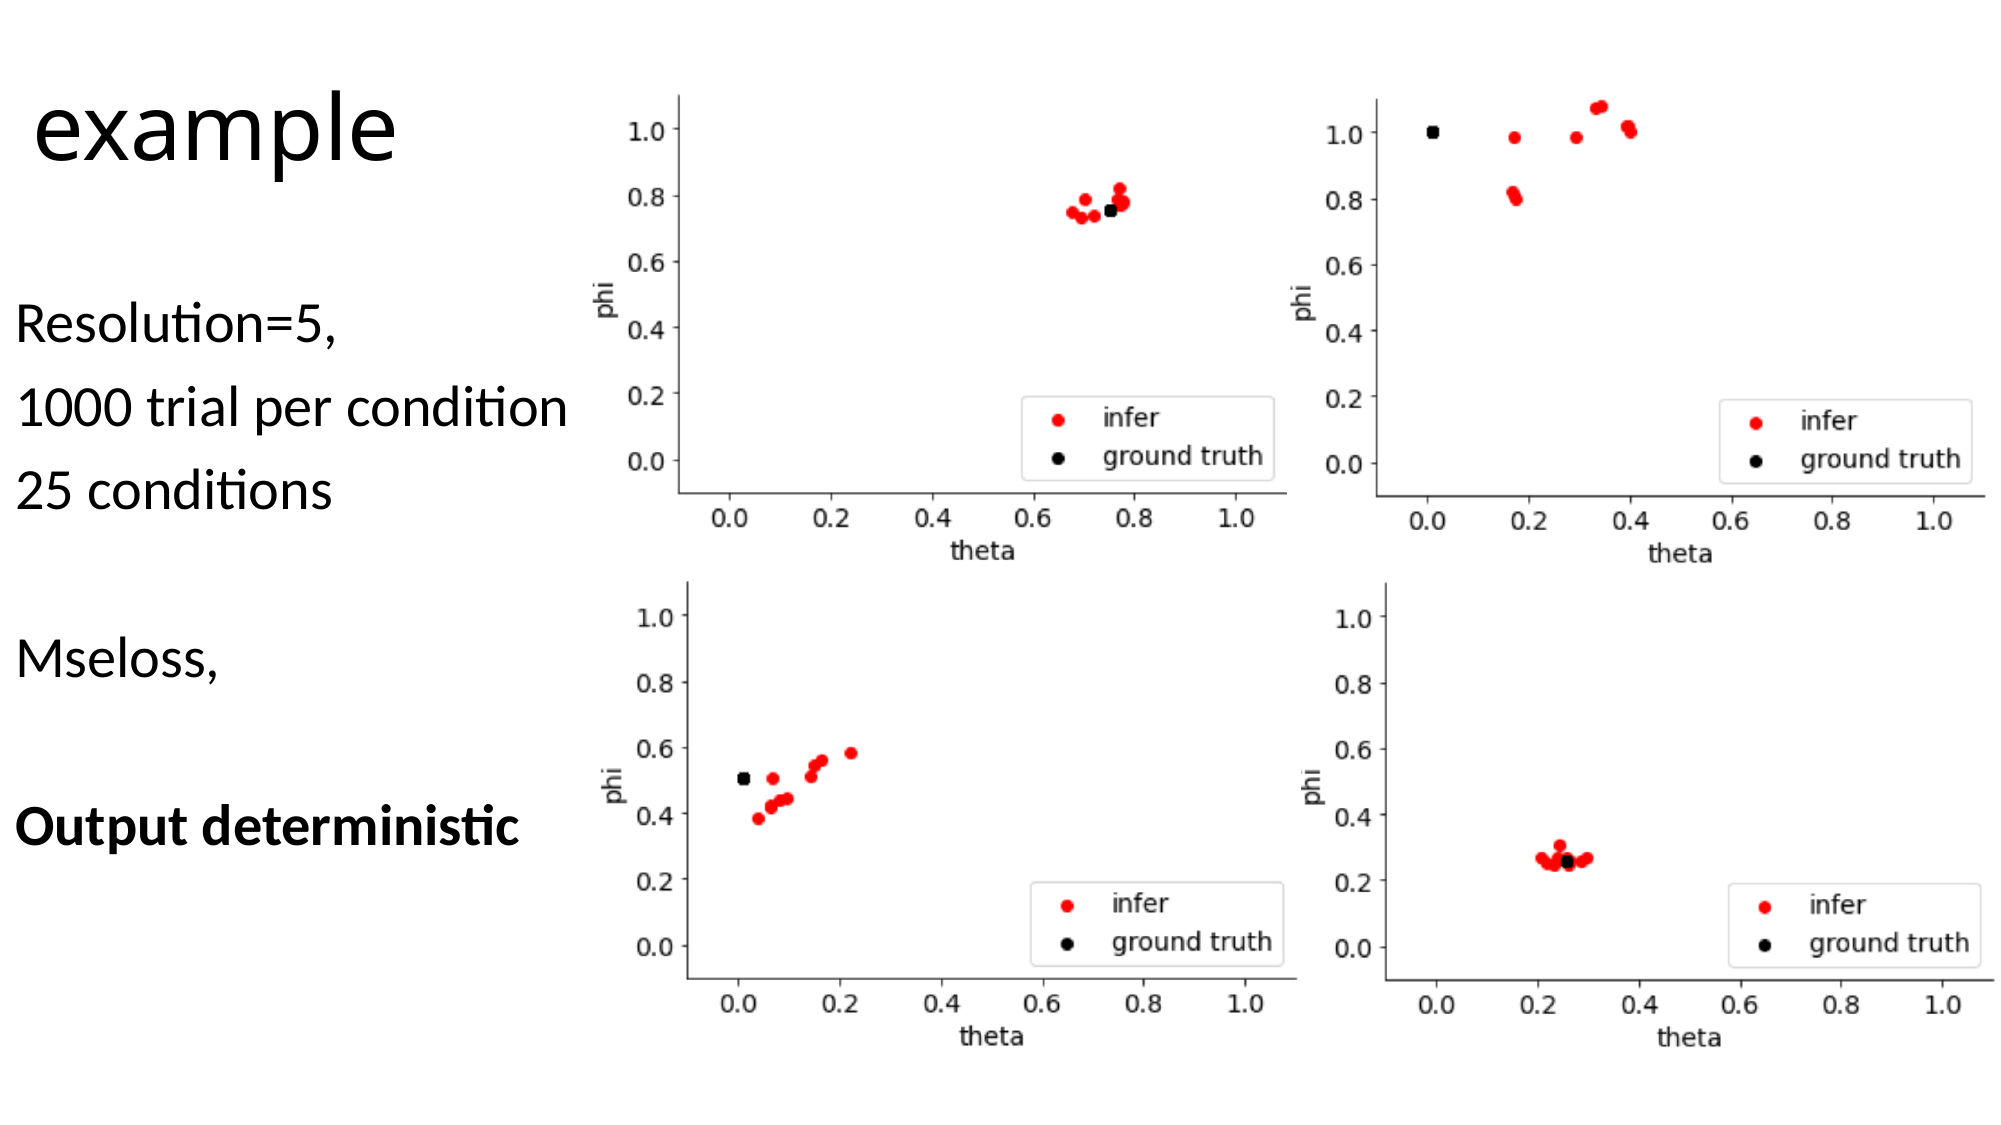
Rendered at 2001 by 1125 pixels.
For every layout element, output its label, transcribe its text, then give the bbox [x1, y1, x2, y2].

picture [586, 92, 1992, 569]
title example [17, 22, 536, 240]
picture [593, 578, 1298, 1058]
list Resolution=5, 1000 trial per condition 25 conditions Mseloss, Output deterministic [0, 284, 675, 999]
picture [1301, 580, 2000, 1057]
